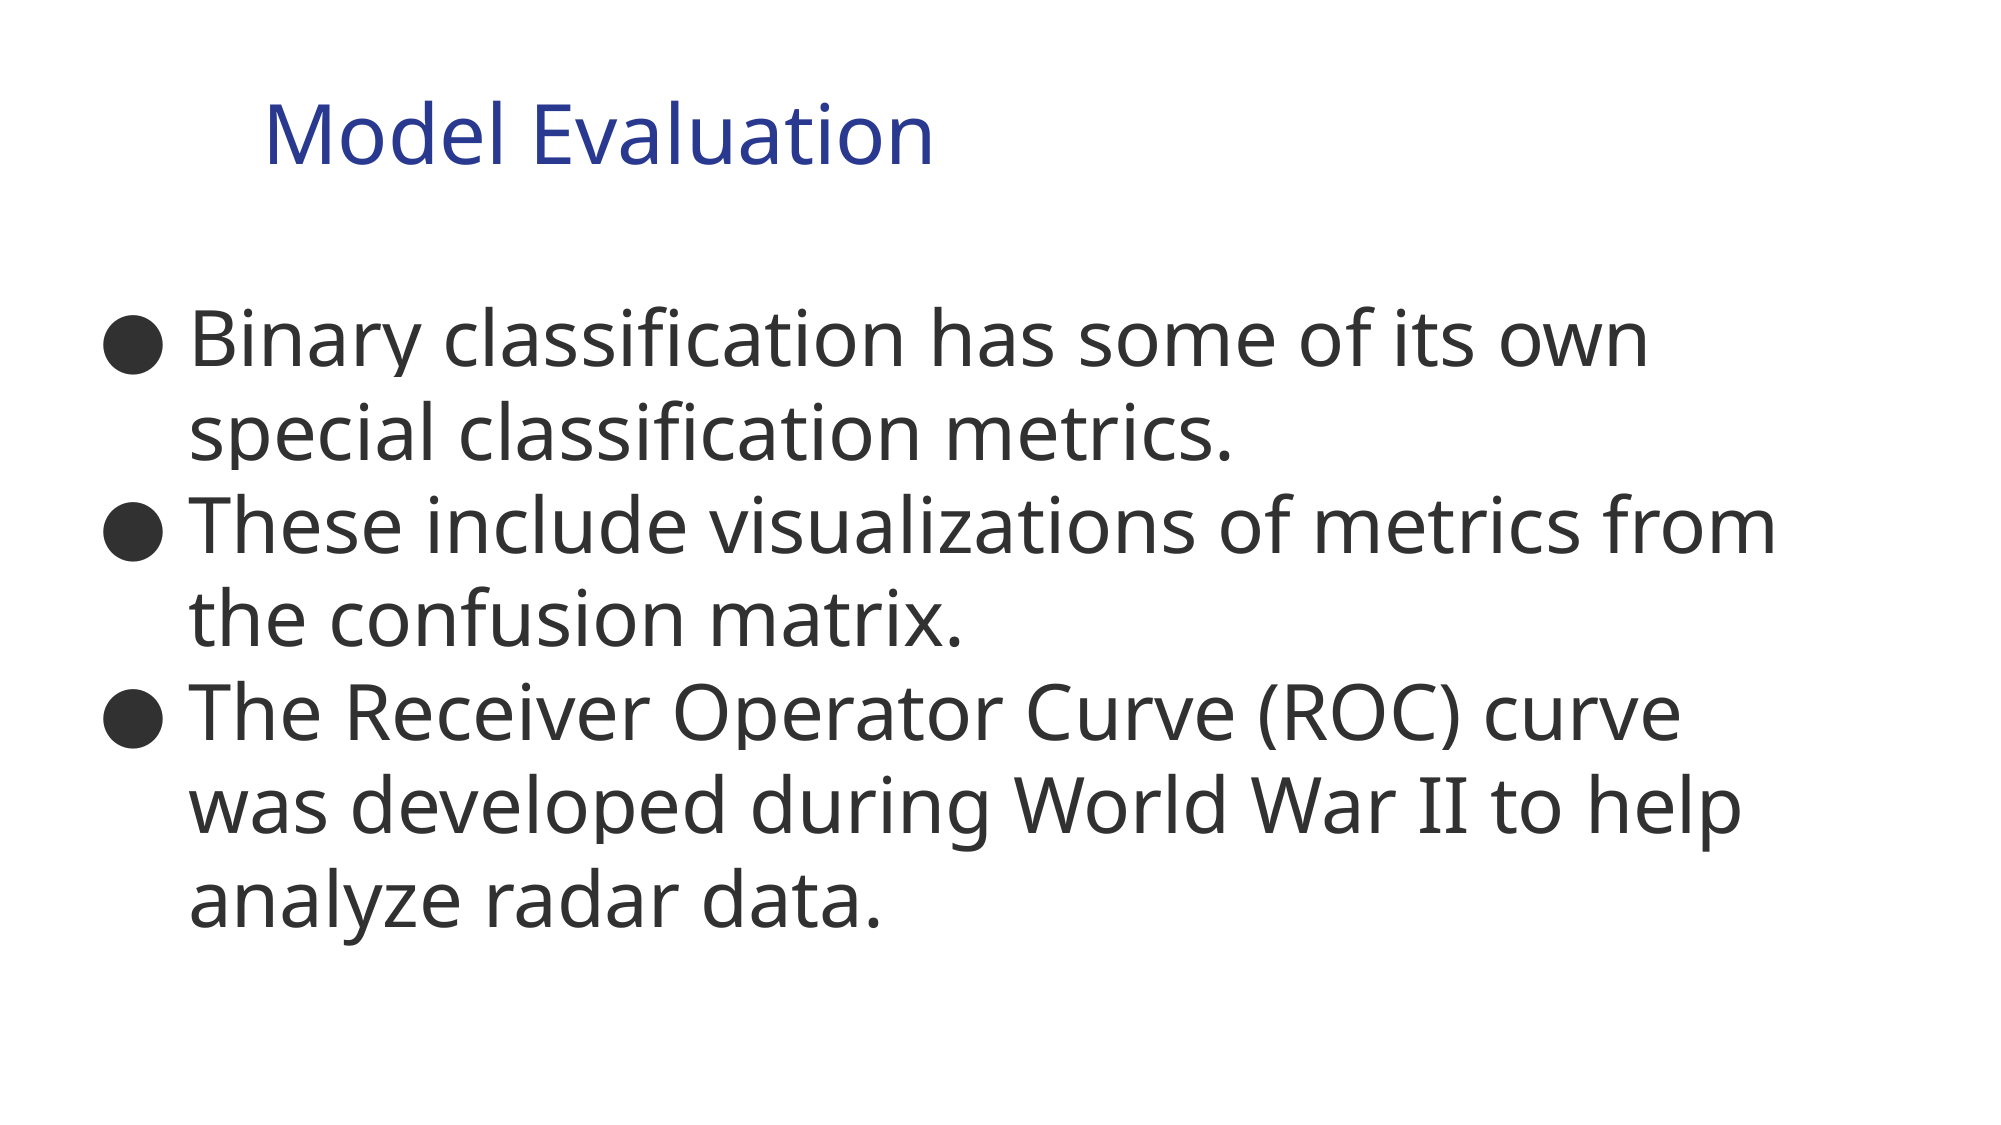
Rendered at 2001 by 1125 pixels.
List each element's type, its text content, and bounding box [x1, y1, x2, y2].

text_box [227, 46, 1773, 209]
text_box Binary classification has some of its own special classification metrics. These include visualizations of metrics from the confusion matrix. The Receiver Operator Curve (ROC) curve was developed during World War II to help analyze radar data. [68, 268, 1835, 1000]
text_box Model Evaluation [242, 60, 2000, 194]
